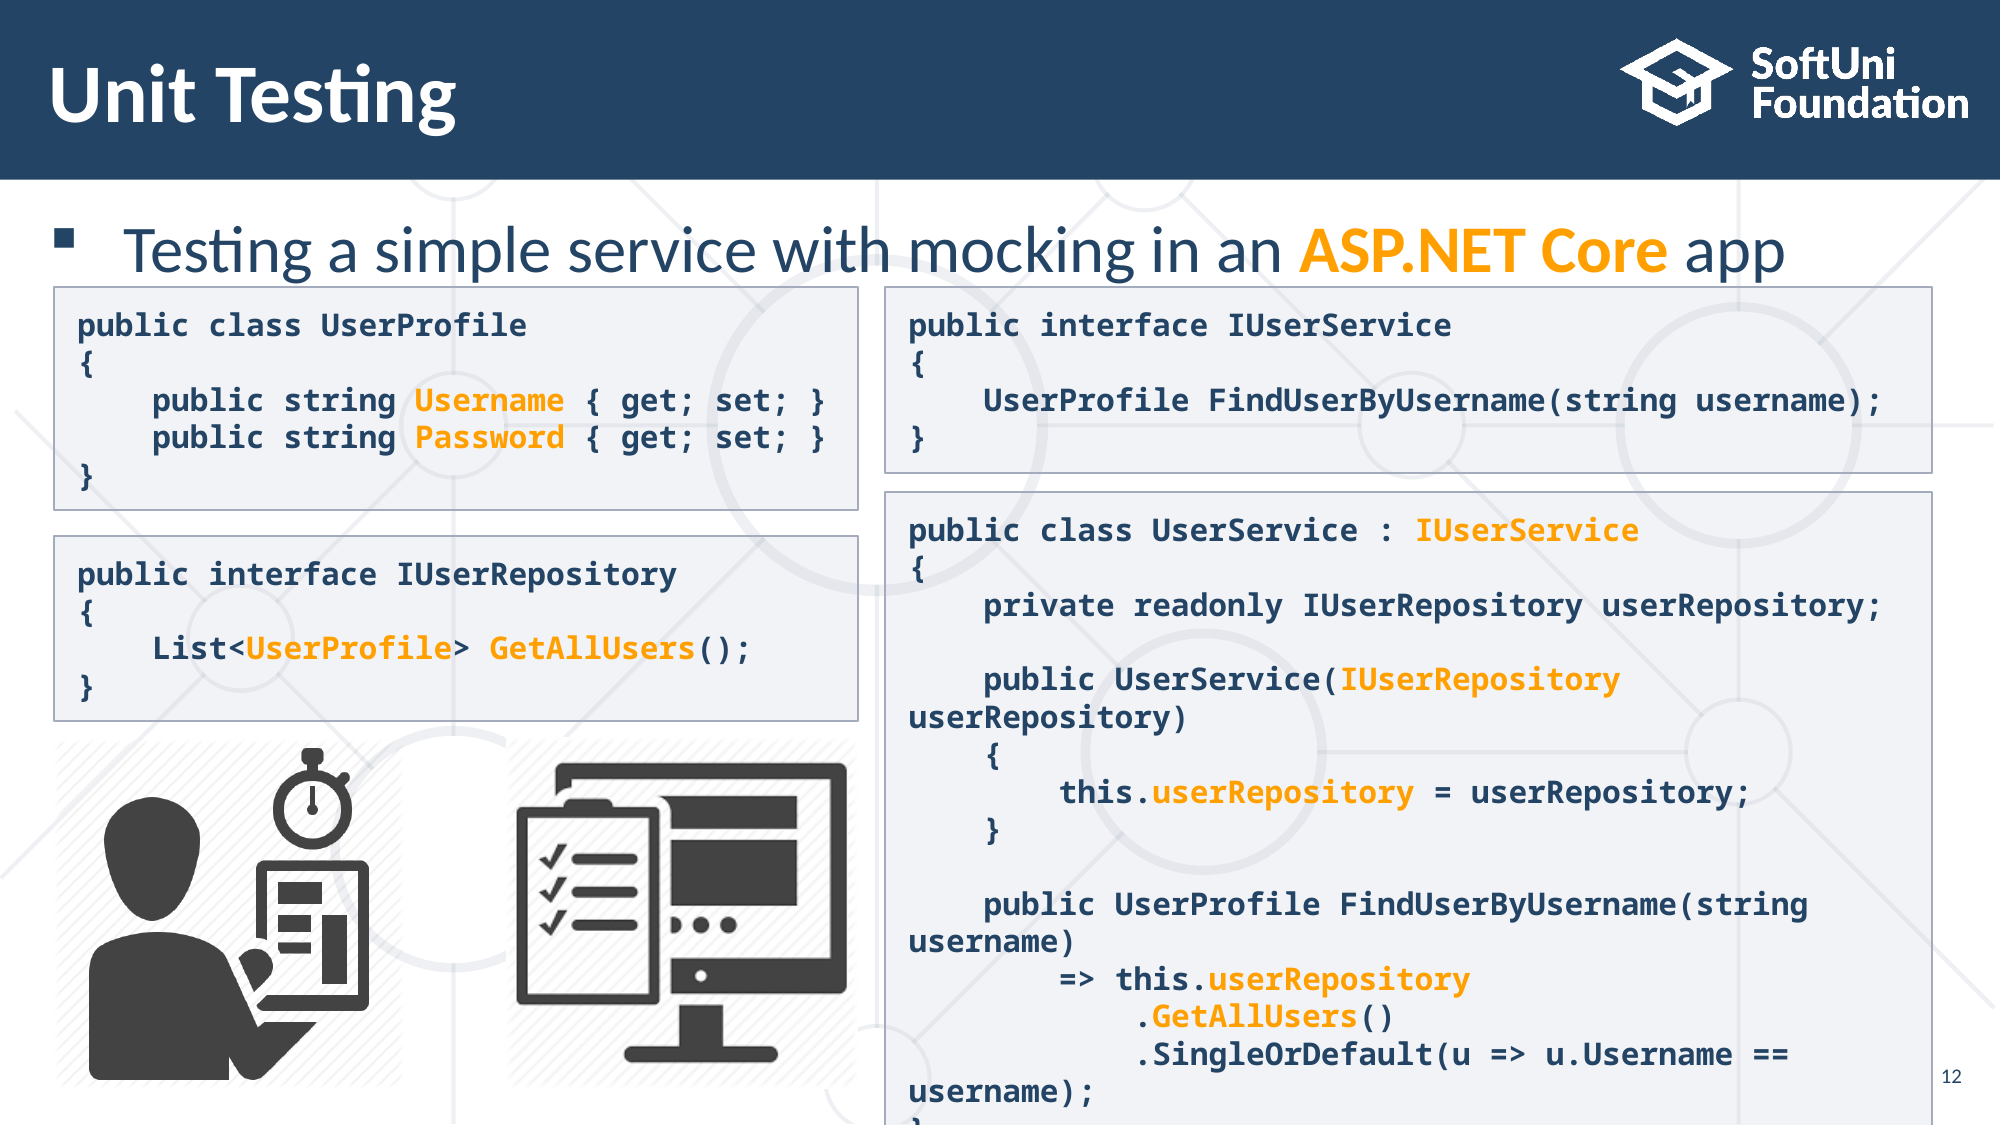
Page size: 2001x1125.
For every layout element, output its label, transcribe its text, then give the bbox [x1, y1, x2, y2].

picture [53, 737, 405, 1089]
title Unit Testing [31, 16, 1591, 162]
text_box public interface IUserService { UserProfile FindUserByUsername(string username); } [884, 287, 1933, 473]
list Testing a simple service with mocking in an ASP.NET Core app [31, 196, 1970, 1074]
slide_number 12 [1933, 1049, 1968, 1101]
picture [505, 737, 858, 1090]
text_box public interface IUserRepository { List<UserProfile> GetAllUsers(); } [53, 536, 858, 722]
text_box public class UserService : IUserService { private readonly IUserRepository userRepository; public UserService(IUserRepository userRepository) { this.userRepository = userRepository; } public UserProfile FindUserByUsername(string username) => this.userRepository .GetAllUsers() .SingleOrDefault(u => u.Username == username); } [884, 492, 1933, 1125]
picture [1619, 38, 1968, 126]
text_box public class UserProfile { public string Username { get; set; } public string Password { get; set; } } [53, 287, 858, 511]
